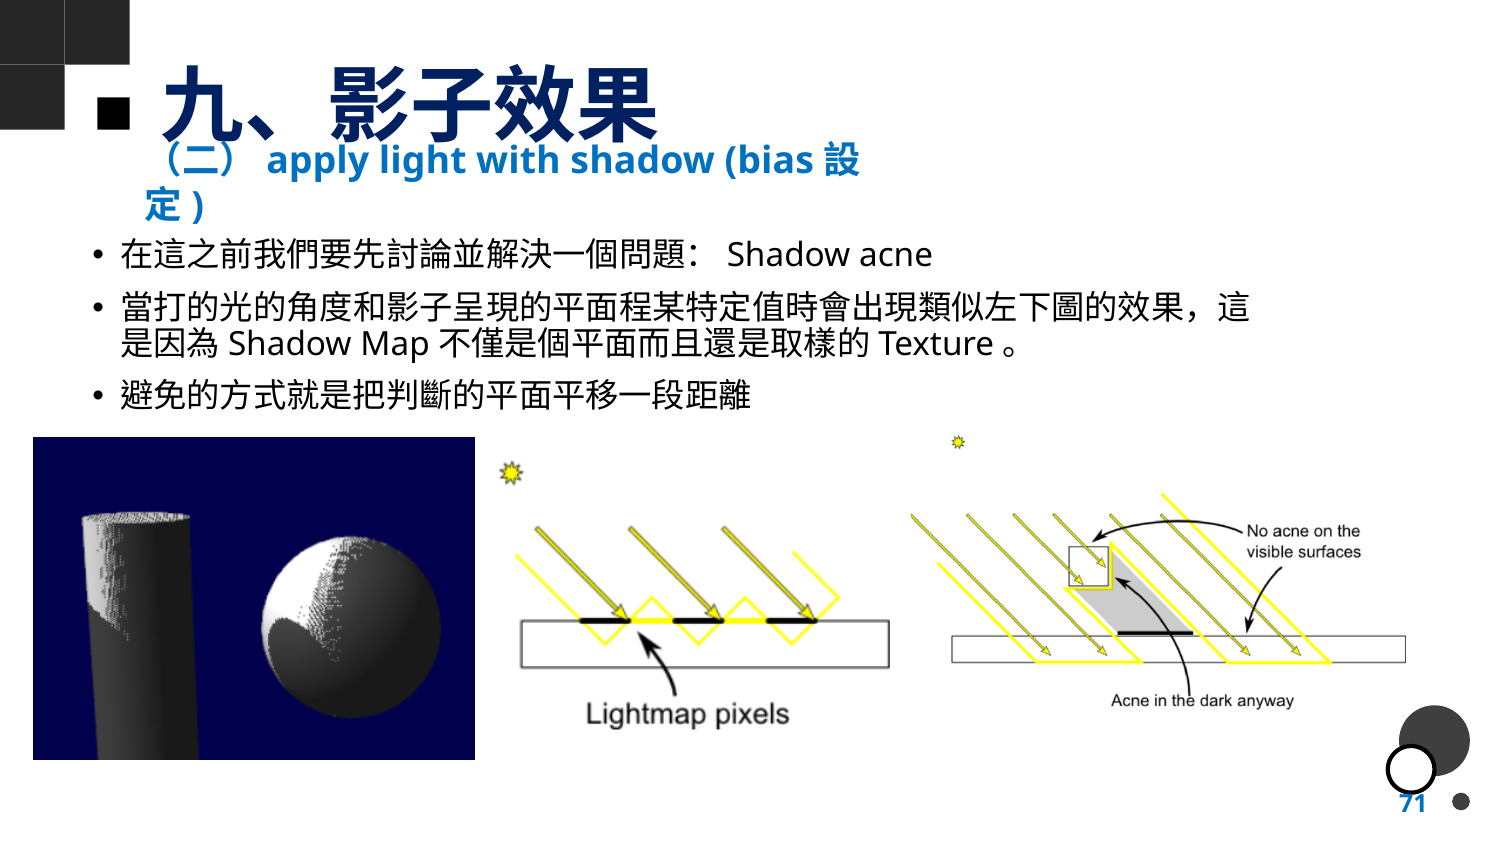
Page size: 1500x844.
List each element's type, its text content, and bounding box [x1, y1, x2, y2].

list 在這之前我們要先討論並解決一個問題：Shadow acne 當打的光的角度和影子呈現的平面程某特定值時會出現類似左下圖的效果，這是因為Shadow Map不僅是個平面而且還是取樣的Texture。 避免的方式就是把判斷的平面平移一段距離 [80, 232, 1290, 651]
text_box （二）apply light with shadow (bias設定) [129, 145, 921, 217]
slide_number 71 [1092, 782, 1443, 827]
title 九、影子效果 [145, 32, 1500, 173]
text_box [0, 0, 130, 130]
picture [490, 421, 1422, 747]
picture [33, 437, 475, 761]
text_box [1387, 705, 1471, 811]
